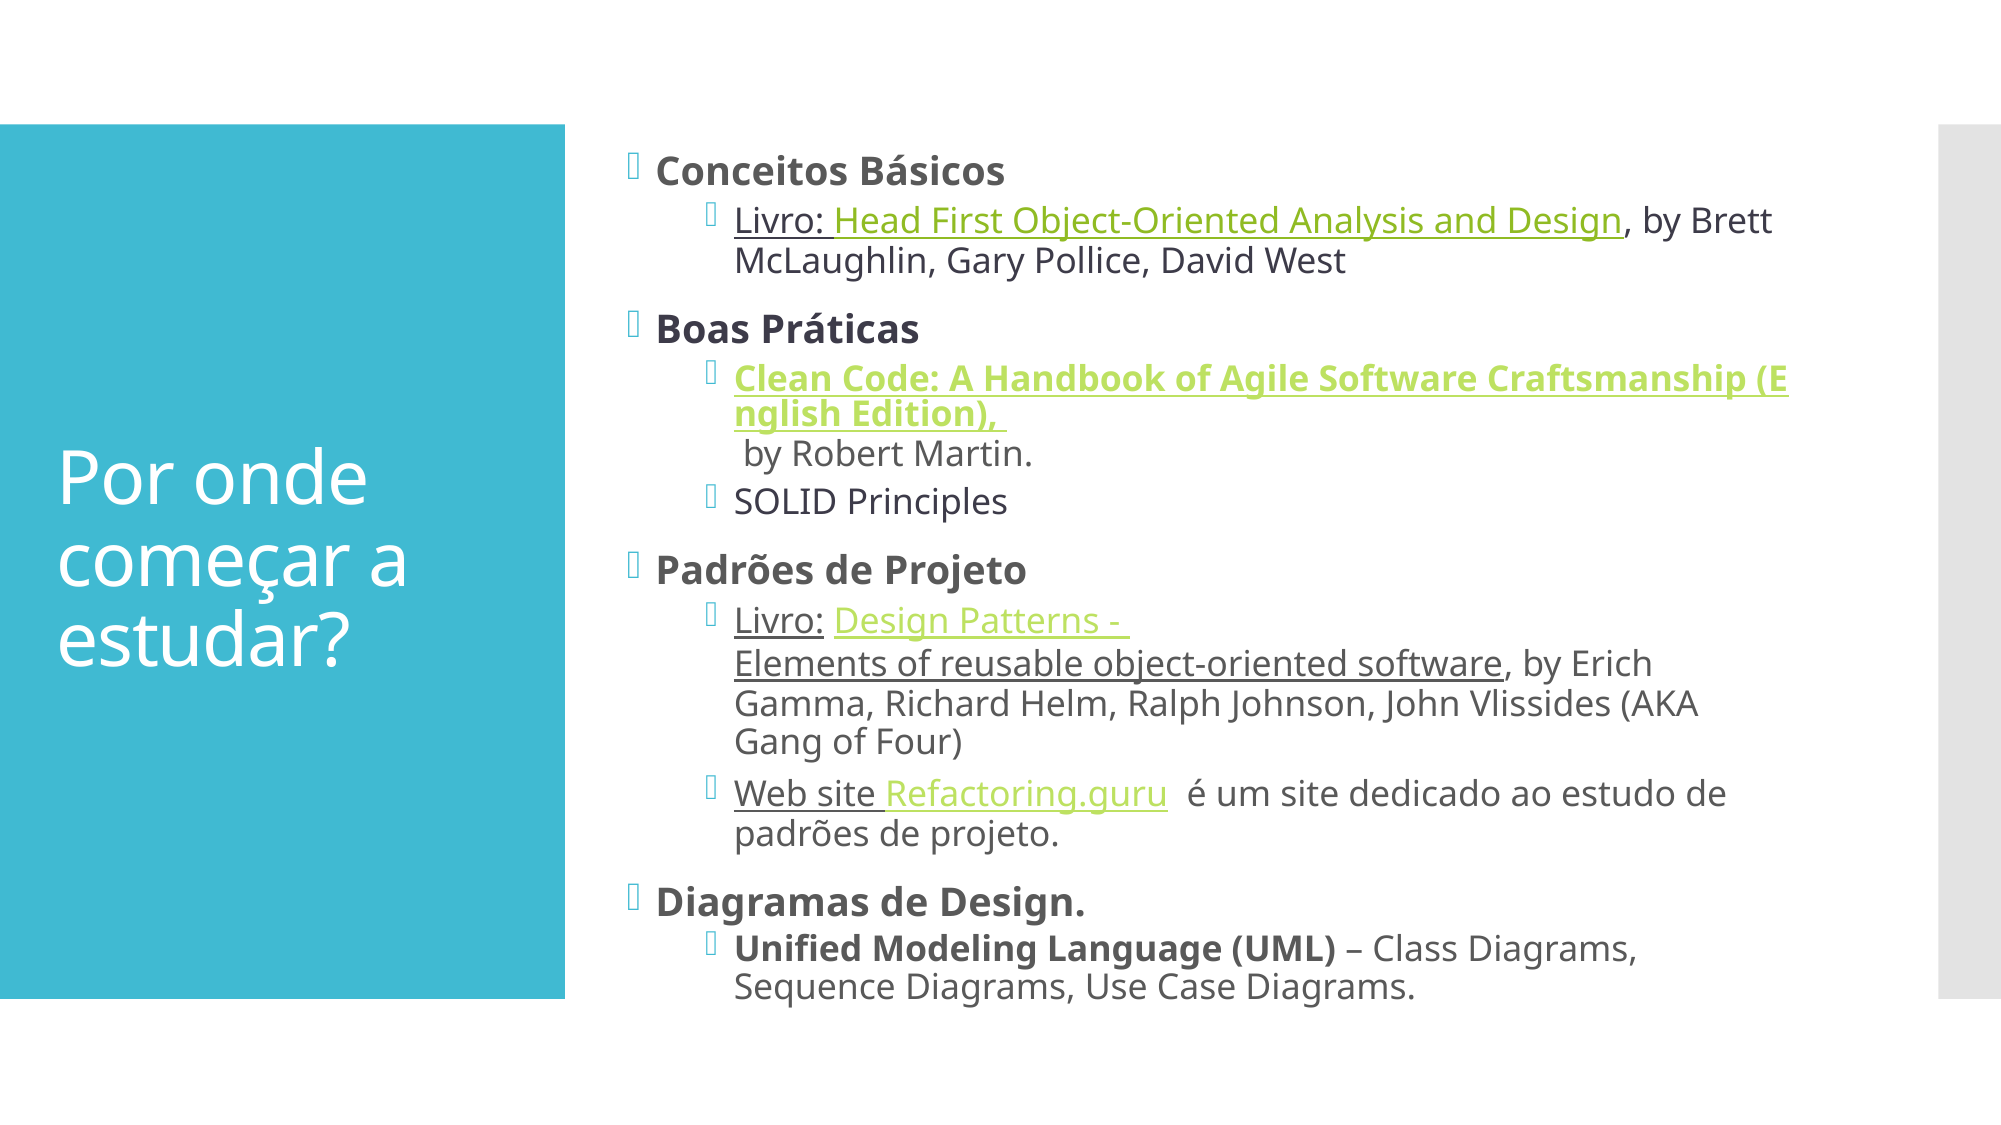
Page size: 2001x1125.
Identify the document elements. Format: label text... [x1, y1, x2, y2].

title Por onde começar a estudar? [41, 184, 525, 940]
text_box Conceitos Básicos Livro: Head First Object-Oriented Analysis and Design, by Brett McLaughlin, Gary Pollice, David West Boas Práticas Clean Code: A Handbook of Agile Software Craftsmanship (English Edition), by Robert Martin. SOLID Principles Padrões de Projeto Livro: Design Patterns - Elements of reusable object-oriented software, by Erich Gamma, Richard Helm, Ralph Johnson, John Vlissides (AKA Gang of Four) Web site Refactoring.guru é um site dedicado ao estudo de padrões de projeto. Diagramas de Design. Unified Modeling Language (UML) – Class Diagrams, Sequence Diagrams, Use Case Diagrams. [611, 141, 1812, 982]
